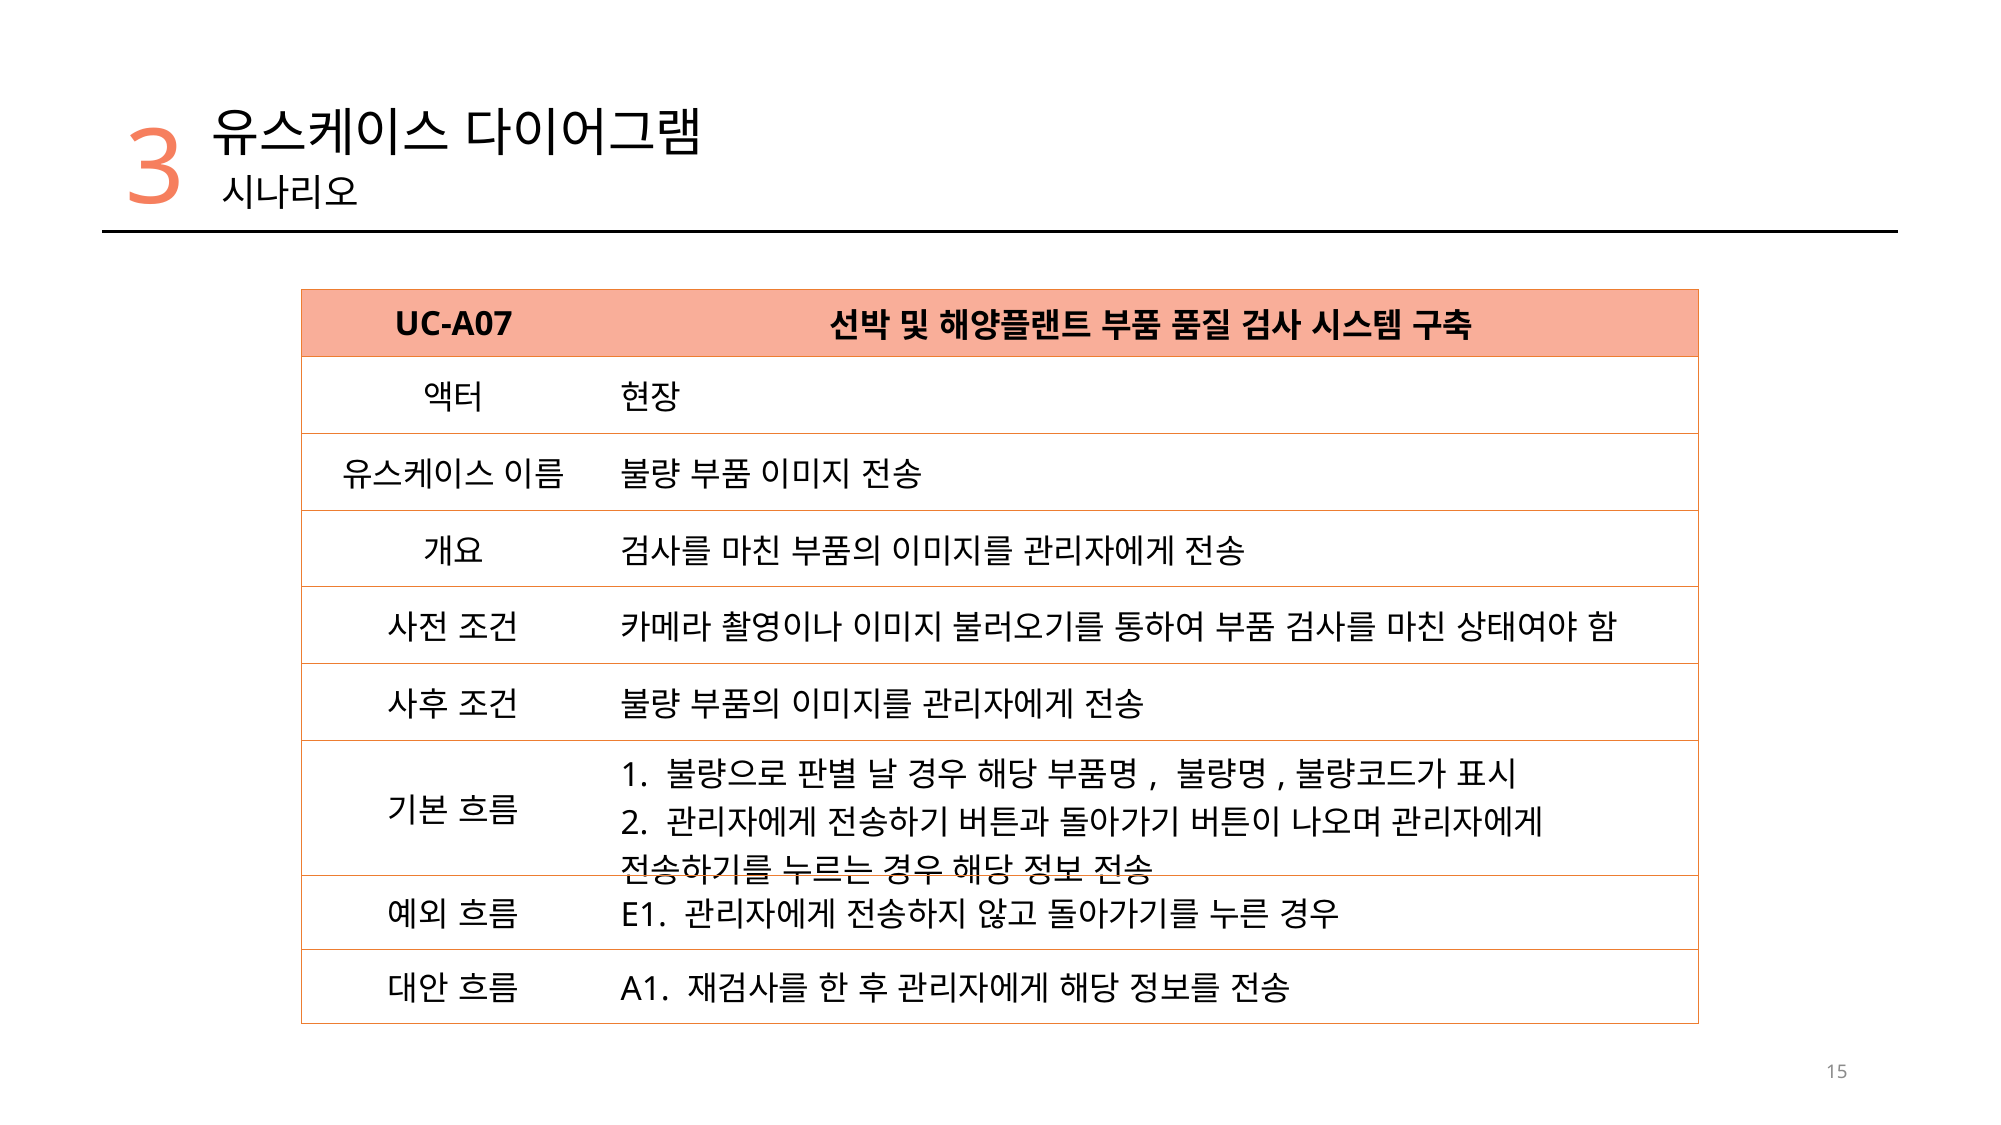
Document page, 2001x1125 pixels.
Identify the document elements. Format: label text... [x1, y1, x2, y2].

table_cell 액터 [302, 357, 606, 433]
table_header UC-A07 [302, 290, 606, 356]
table_header 선박 및 해양플랜트 부품 품질 검사 시스템 구축 [606, 290, 1698, 356]
table_cell 카메라 촬영이나 이미지 불러오기를 통하여 부품 검사를 마친 상태여야 함 [606, 587, 1698, 663]
table_cell 검사를 마친 부품의 이미지를 관리자에게 전송 [606, 511, 1698, 586]
table_cell 불량 부품의 이미지를 관리자에게 전송 [606, 664, 1698, 740]
table_cell 1. 불량으로 판별 날 경우 해당 부품명, 불량명,불량코드가 표시 2. 관리자에게 전송하기 버튼과 돌아가기 버튼이 나오며 관리자에게 전송하기를 누르는 경우 해당 정보 전송 [606, 741, 1698, 875]
table_cell 유스케이스 이름 [302, 434, 606, 510]
table_cell E1. 관리자에게 전송하지 않고 돌아가기를 누른 경우 [606, 876, 1698, 949]
table_cell 불량 부품 이미지 전송 [606, 434, 1698, 510]
table_cell 사전 조건 [302, 587, 606, 663]
text_box 3 [102, 91, 209, 231]
table_cell 기본 흐름 [302, 741, 606, 875]
table_cell 예외 흐름 [302, 876, 606, 949]
table_cell 대안 흐름 [302, 950, 606, 1023]
table_cell 개요 [302, 511, 606, 586]
table_cell 현장 [606, 357, 1698, 433]
text_box 시나리오 [209, 161, 374, 222]
table_cell 사후 조건 [302, 664, 606, 740]
slide_number 15 [1412, 1042, 1863, 1103]
text_box 유스케이스 다이어그램 [209, 91, 719, 169]
table_cell A1. 재검사를 한 후 관리자에게 해당 정보를 전송 [606, 950, 1698, 1023]
